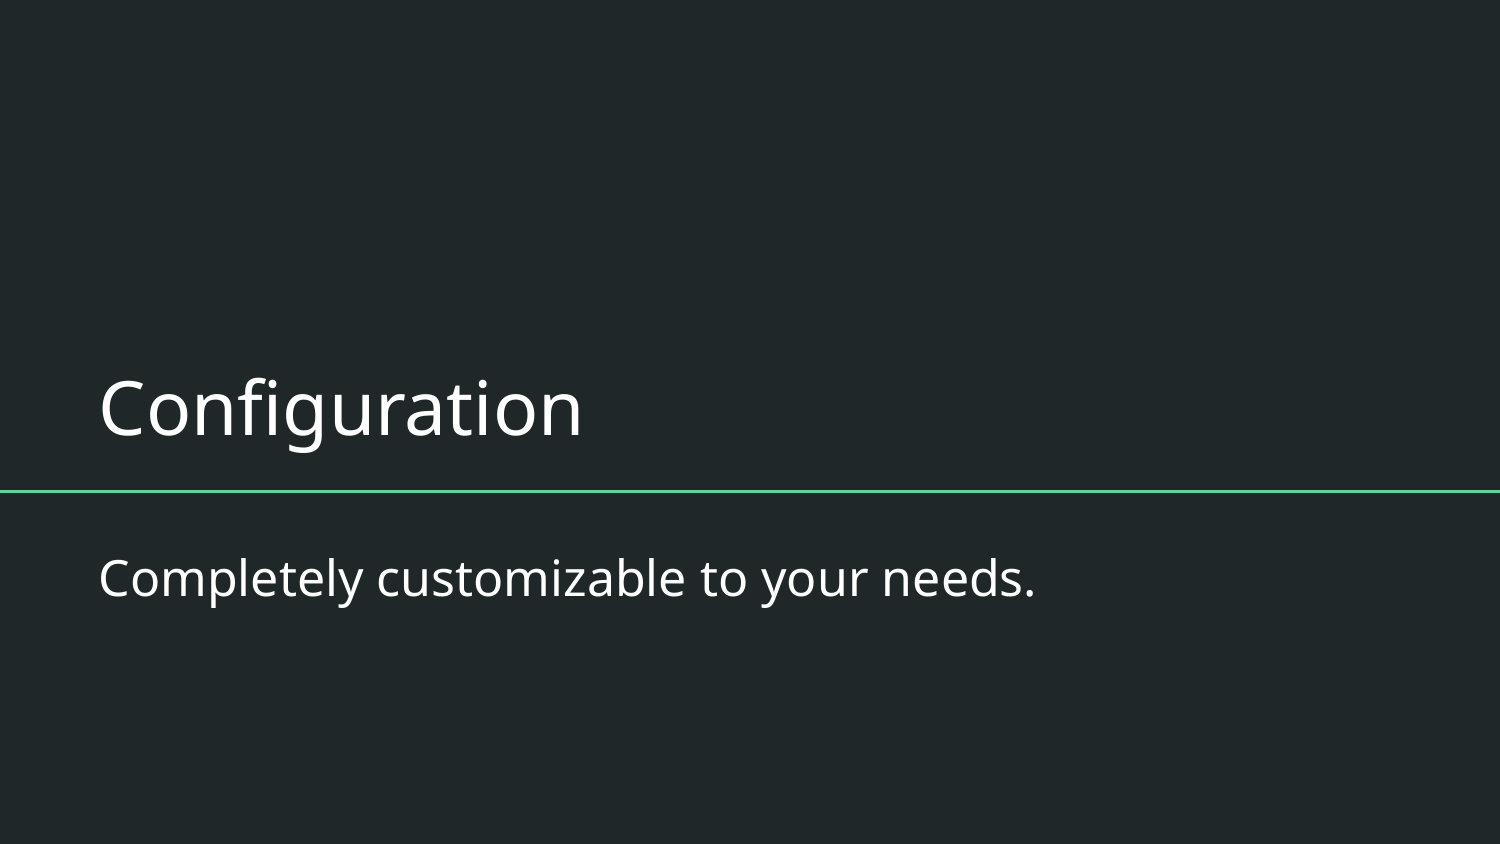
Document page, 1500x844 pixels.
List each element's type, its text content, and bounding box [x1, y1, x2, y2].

subtitle Completely customizable to your needs. [83, 522, 1417, 626]
title Configuration [83, 337, 1417, 466]
